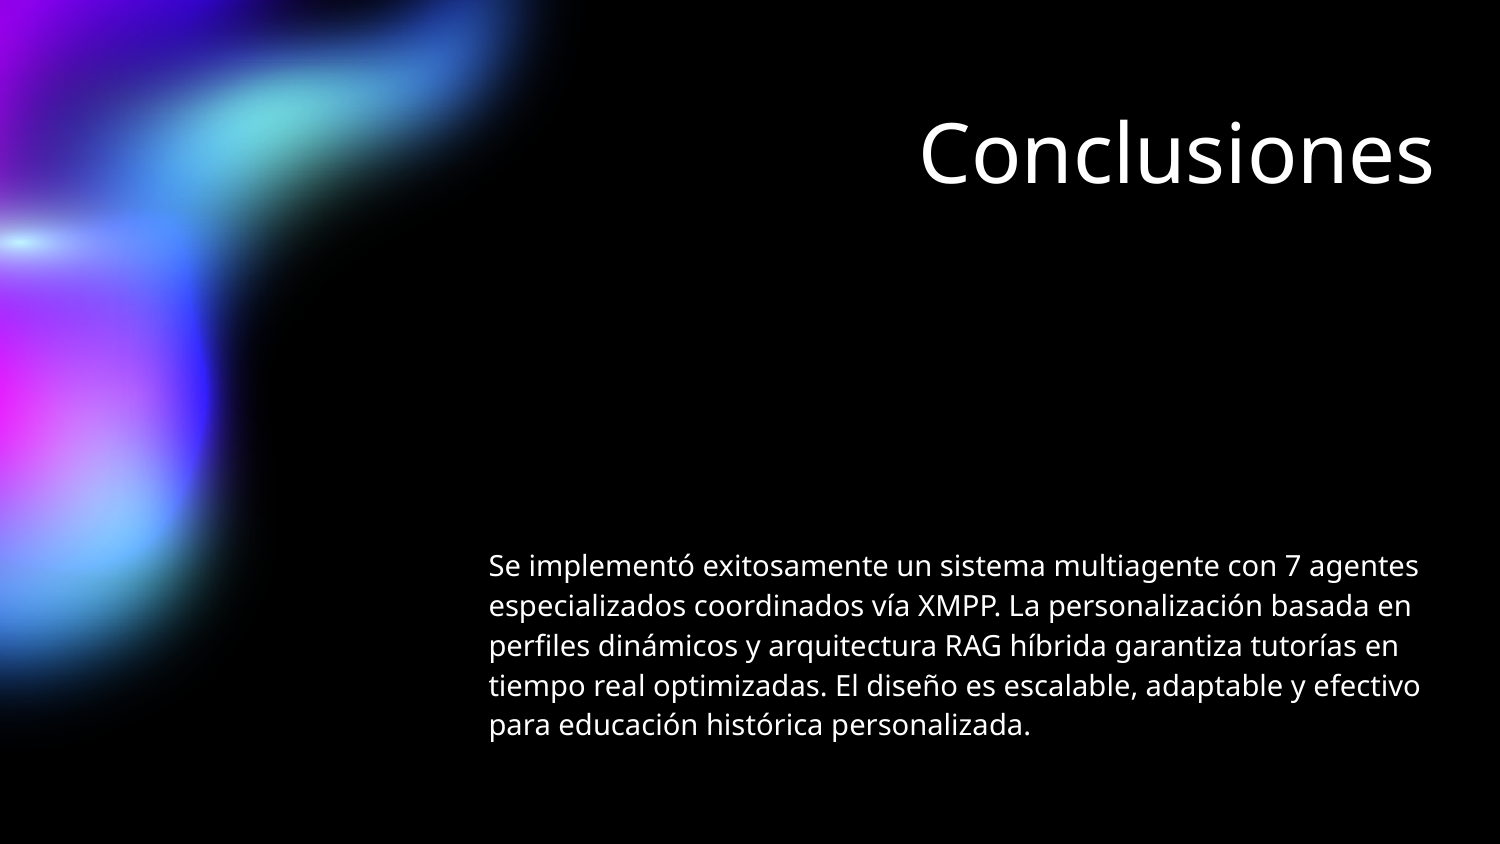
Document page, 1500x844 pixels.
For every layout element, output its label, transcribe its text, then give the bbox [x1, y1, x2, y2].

picture [0, 0, 1491, 844]
title Conclusiones [275, 79, 1452, 302]
subtitle Se implementó exitosamente un sistema multiagente con 7 agentes especializados coordinados vía XMPP. La personalización basada en perfiles dinámicos y arquitectura RAG híbrida garantiza tutorías en tiempo real optimizadas. El diseño es escalable, adaptable y efectivo para educación histórica personalizada. [473, 312, 1439, 760]
